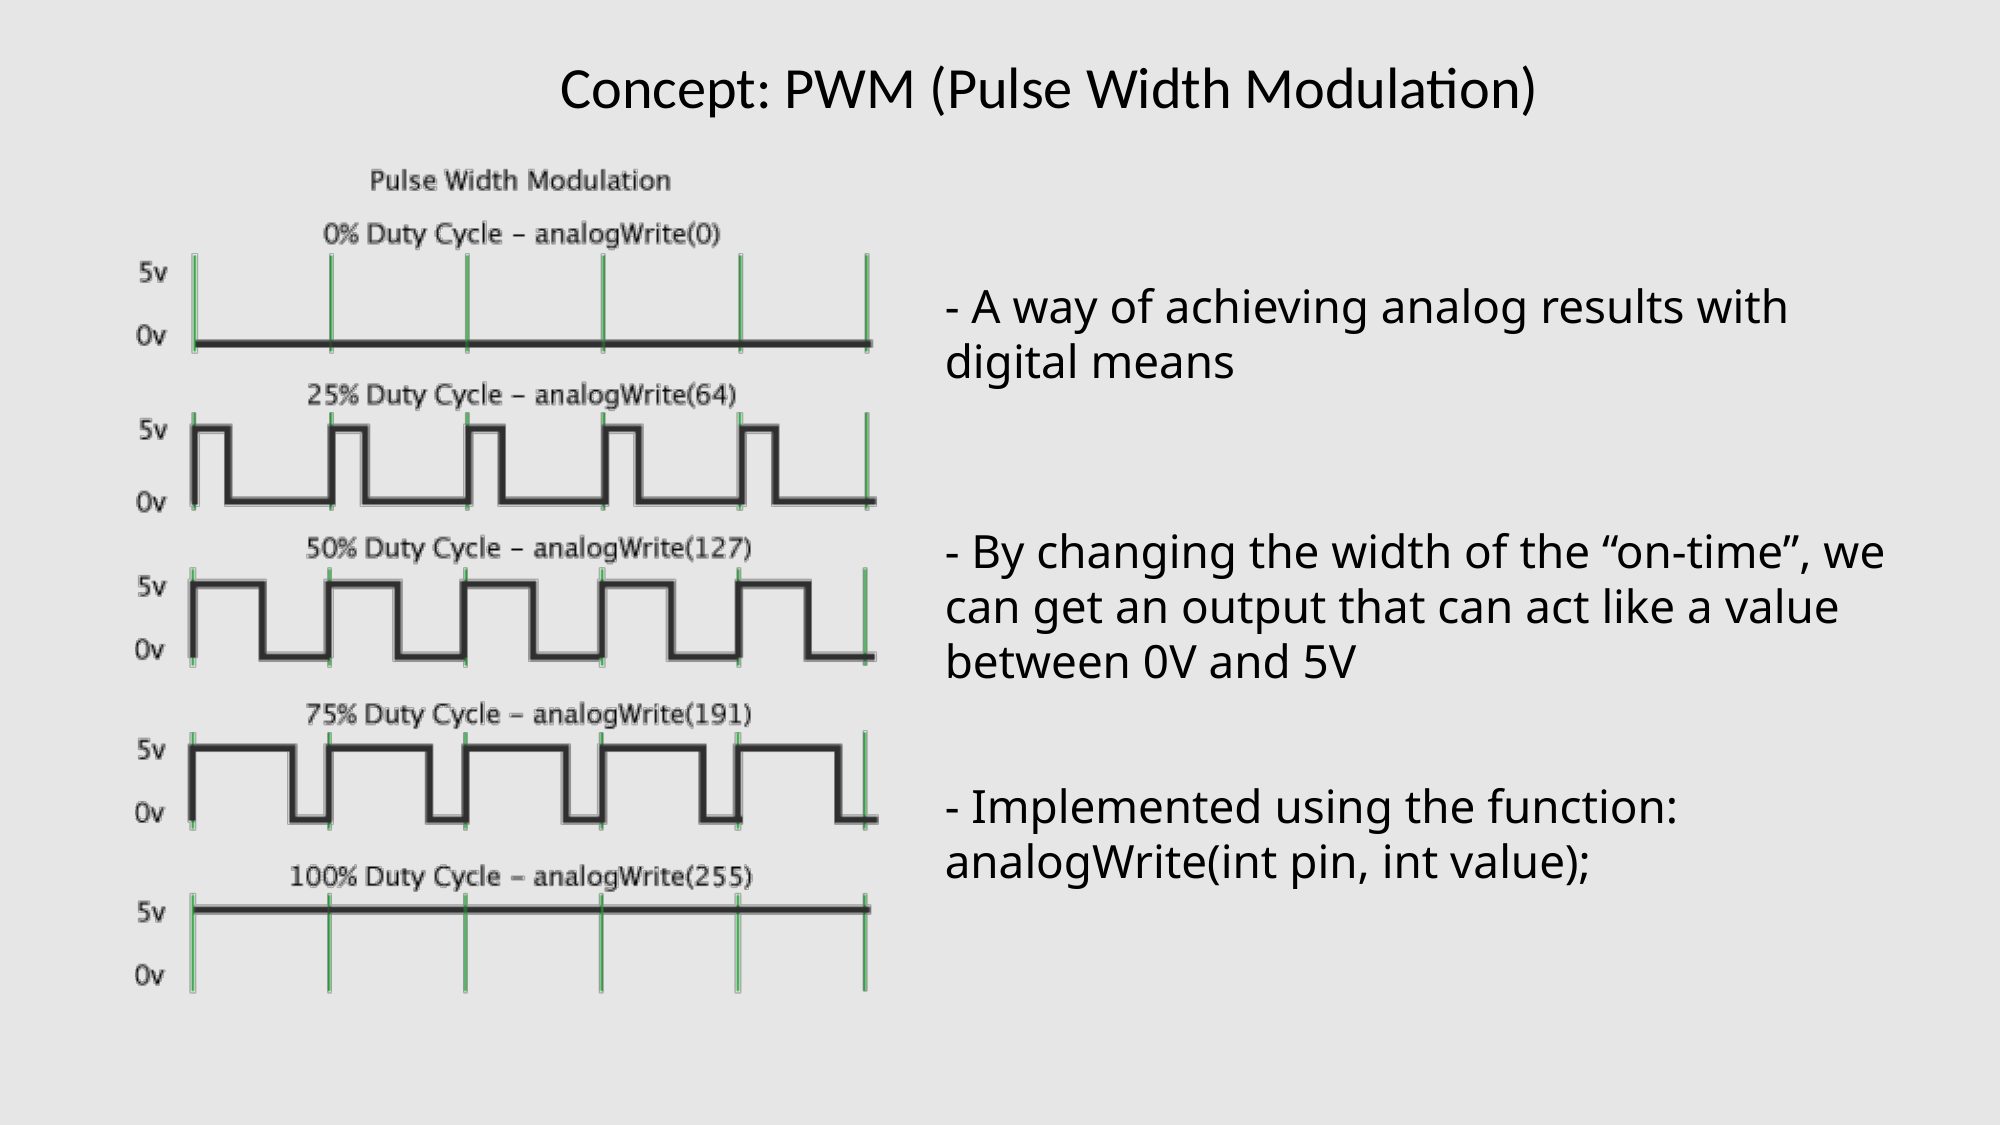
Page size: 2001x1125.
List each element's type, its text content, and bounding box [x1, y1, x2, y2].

text_box - A way of achieving analog results with digital means - By changing the width of the “on-time”, we can get an output that can act like a value between 0V and 5V - Implemented using the function: analogWrite(int pin, int value); [929, 224, 1905, 962]
picture [134, 164, 900, 1003]
text_box Concept: PWM (Pulse Width Modulation) [286, 43, 1813, 128]
